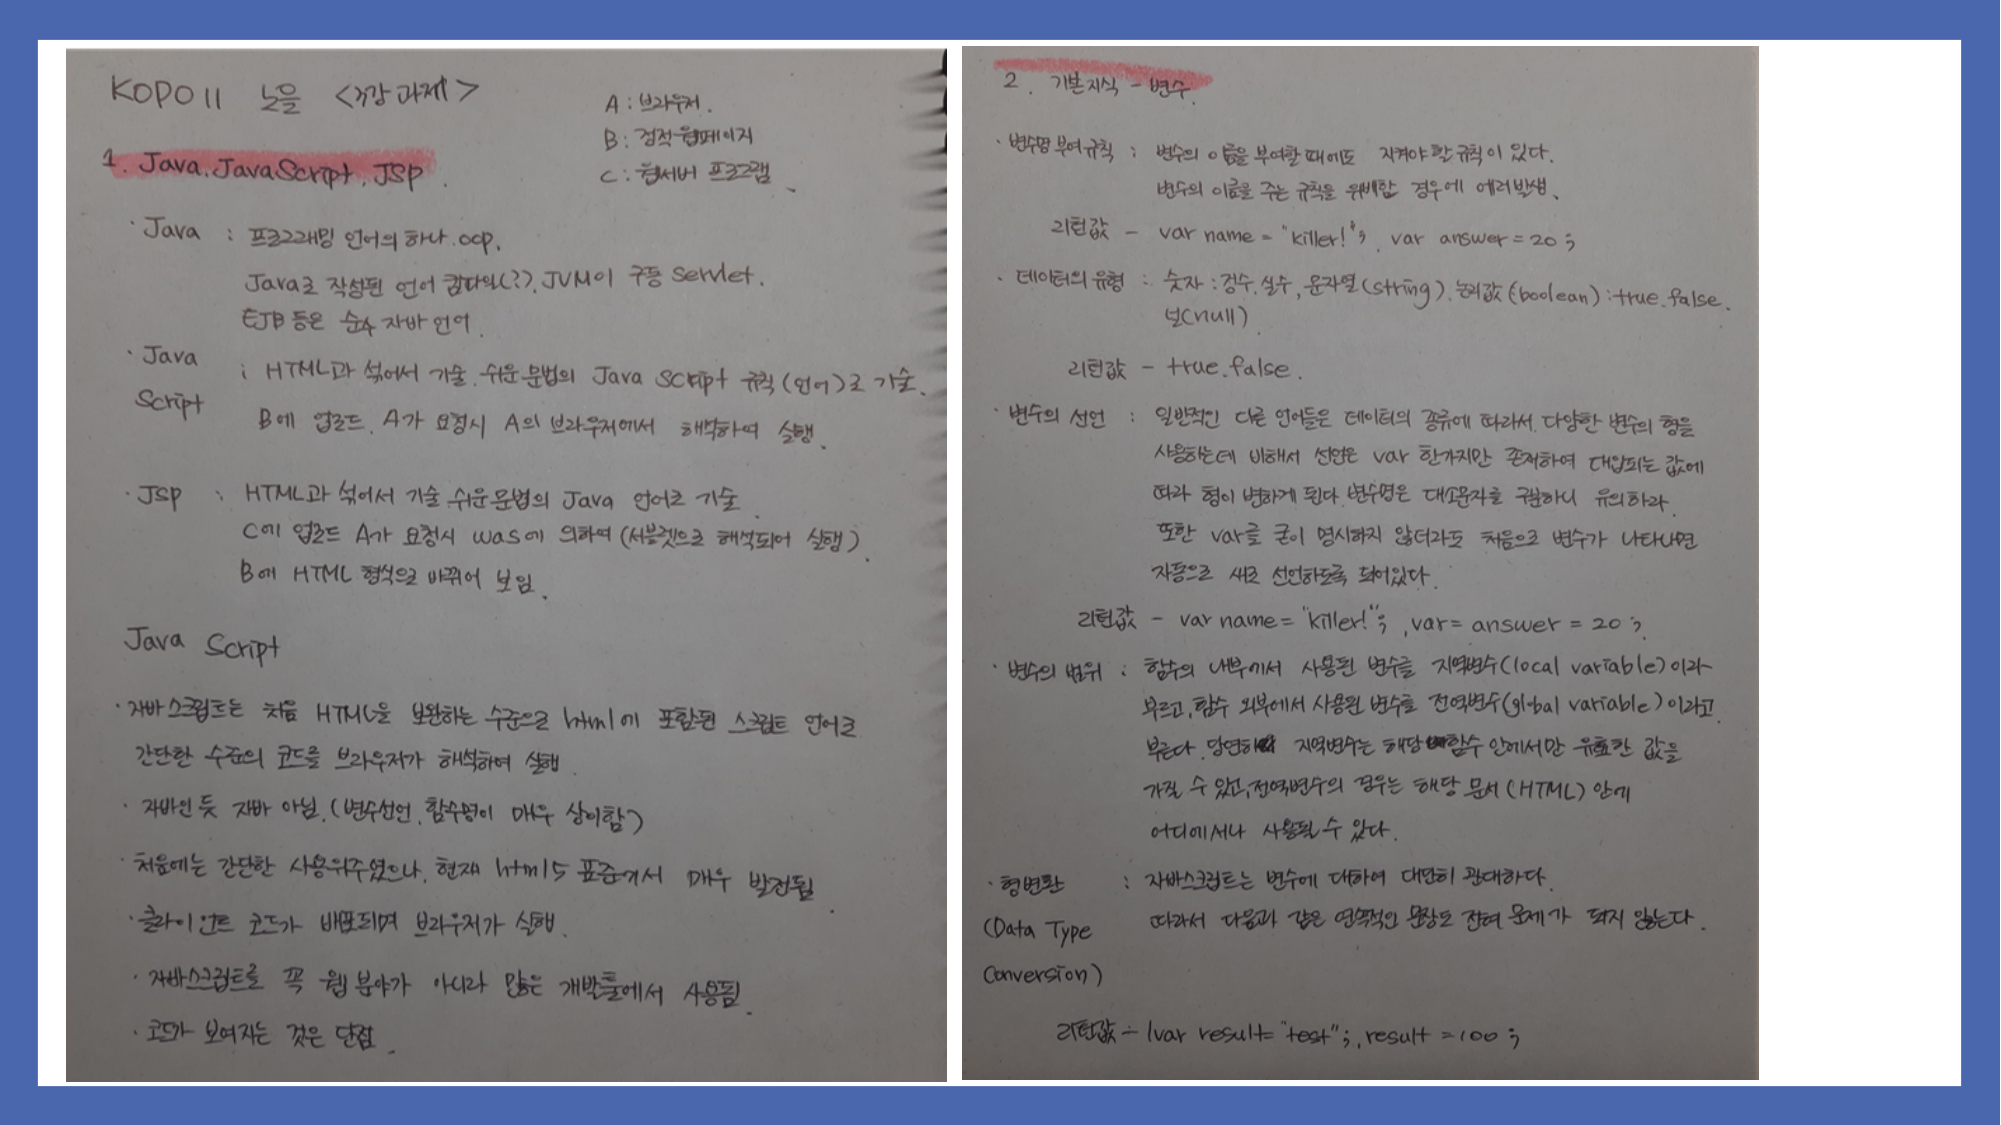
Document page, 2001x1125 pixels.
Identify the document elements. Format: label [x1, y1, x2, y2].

picture [961, 46, 1759, 1080]
picture [66, 46, 947, 1082]
